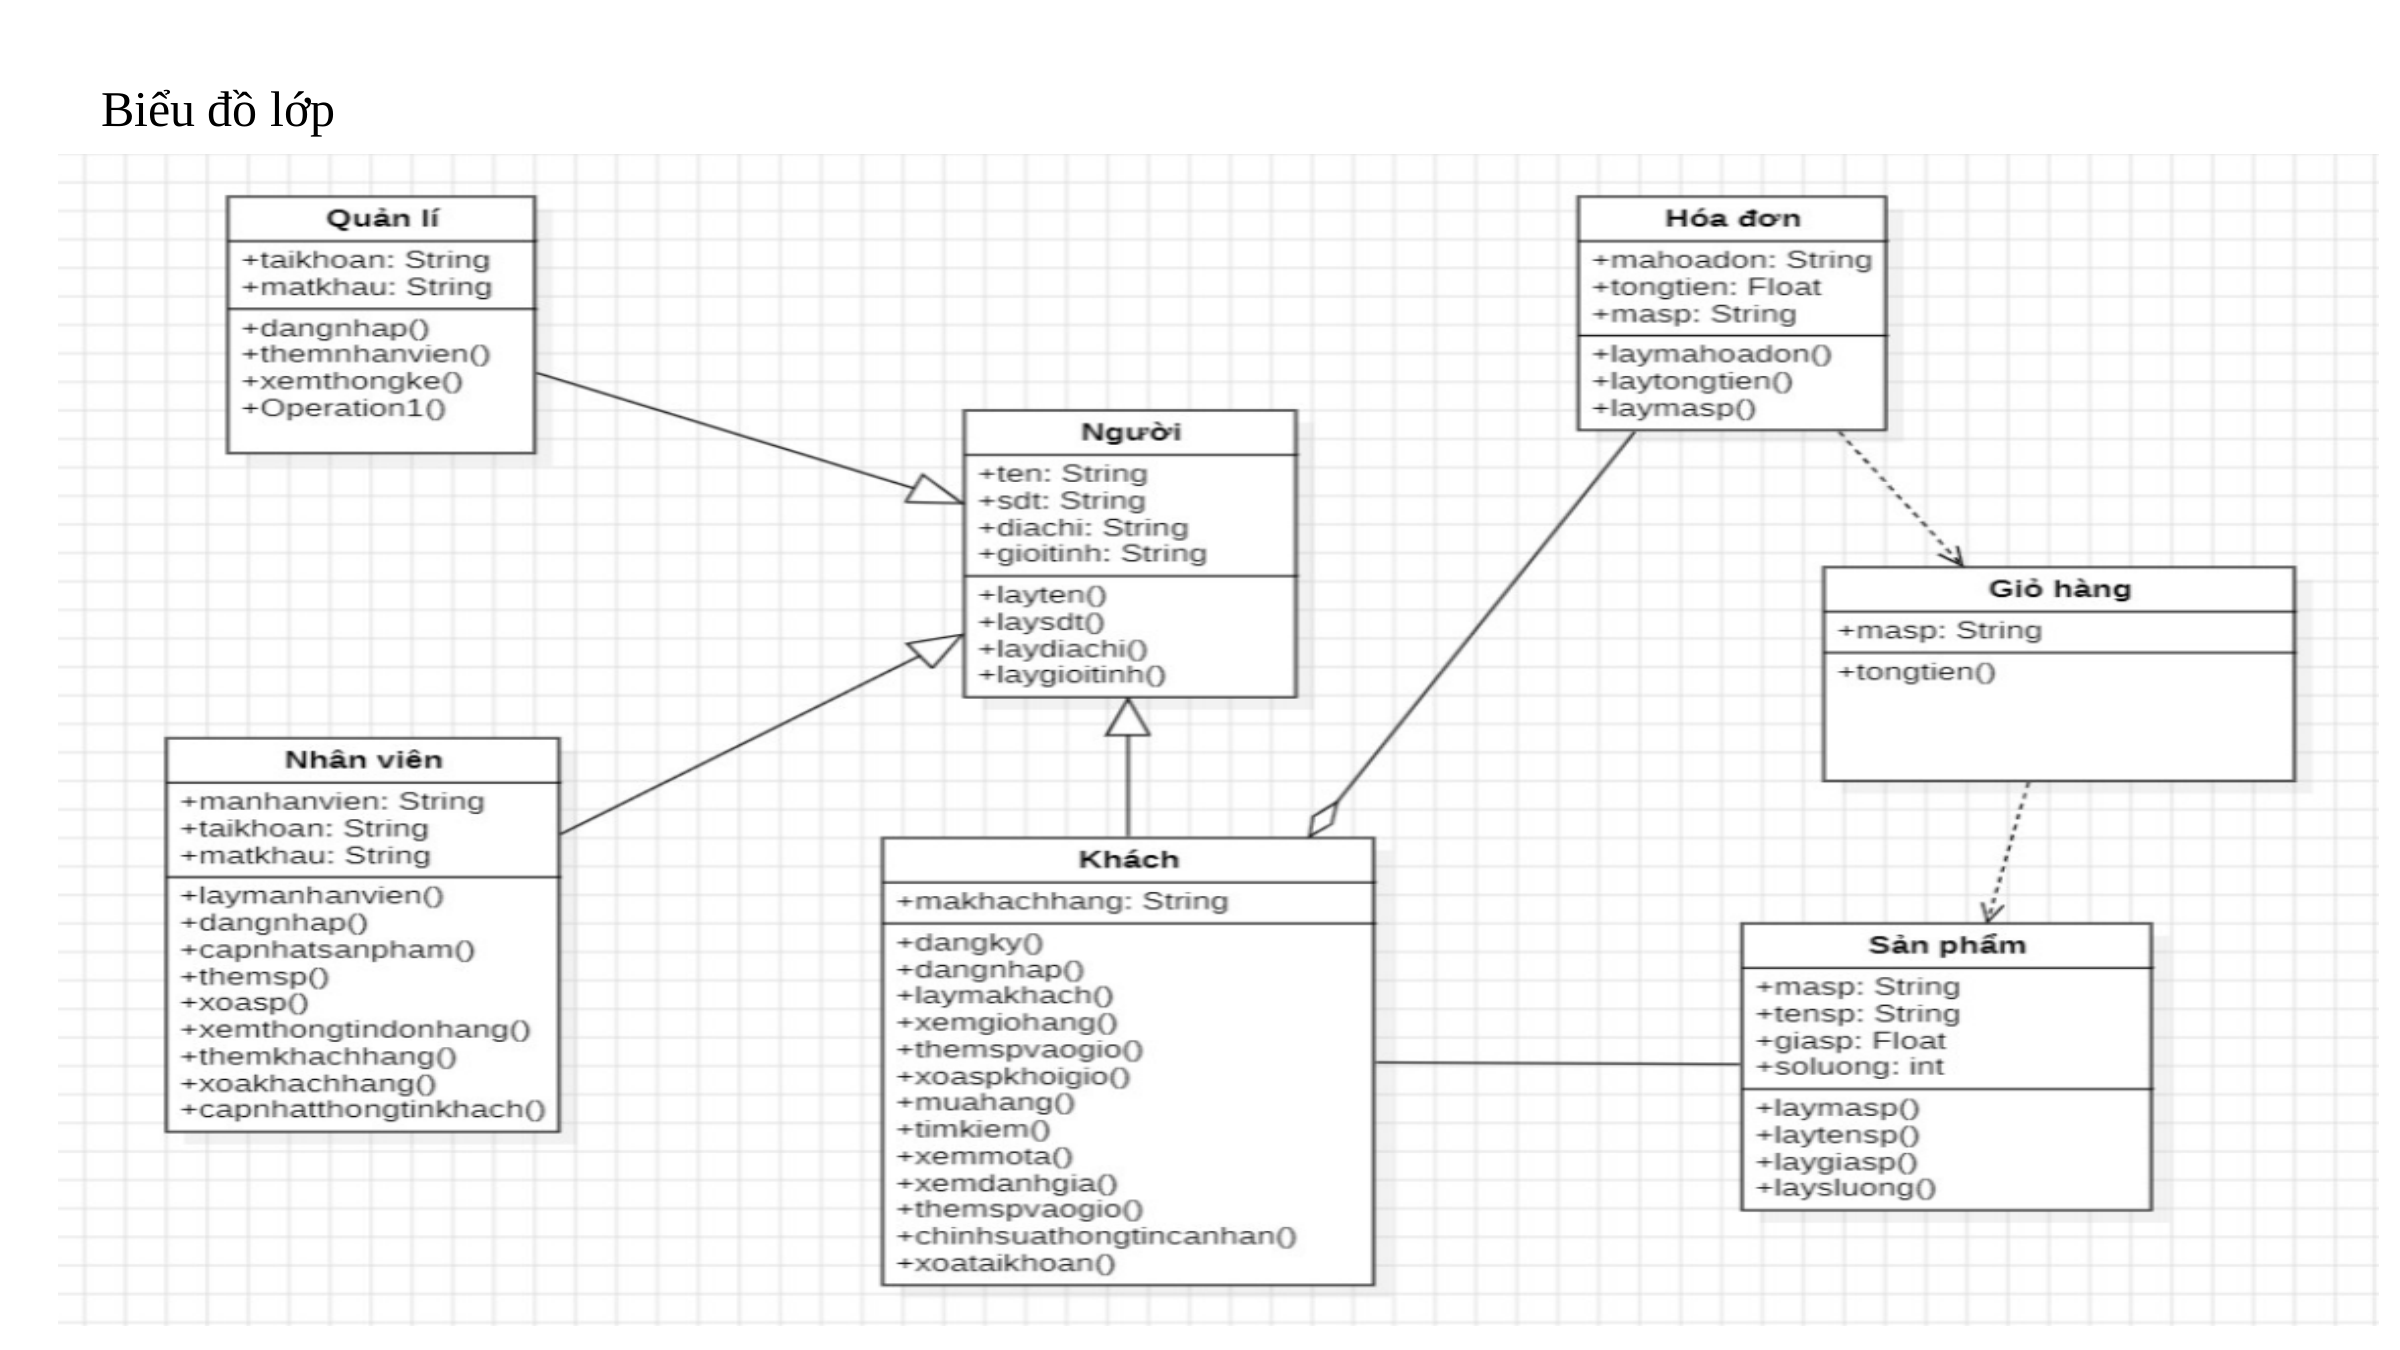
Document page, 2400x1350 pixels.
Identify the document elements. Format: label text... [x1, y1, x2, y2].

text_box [58, 154, 2379, 1327]
text_box Biểu đồ lớp [86, 68, 887, 144]
